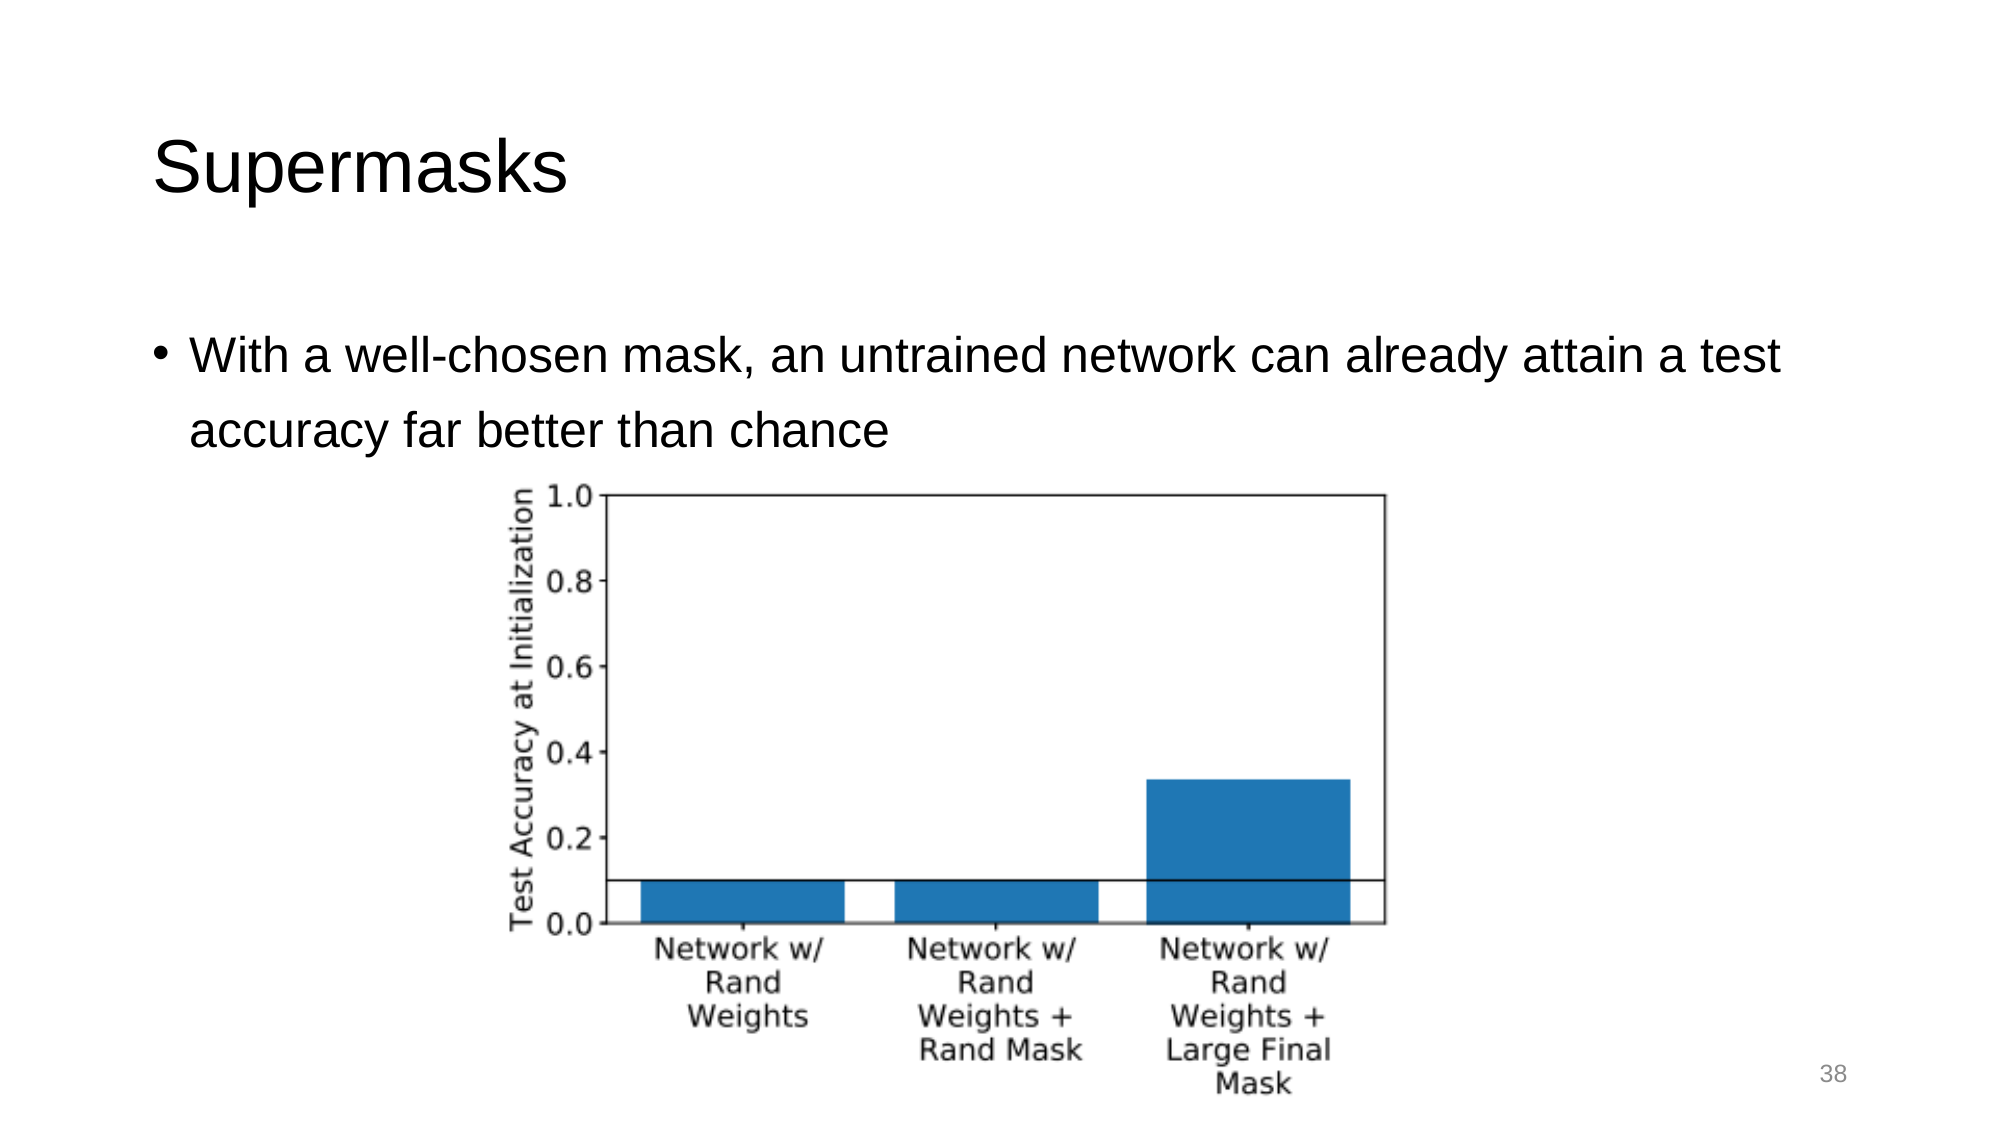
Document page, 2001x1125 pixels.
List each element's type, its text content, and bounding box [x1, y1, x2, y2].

slide_number 38 [1455, 1042, 1863, 1103]
picture [479, 449, 1455, 1115]
list With a well-chosen mask, an untrained network can already attain a test accuracy far better than chance [137, 299, 1863, 1014]
title Supermasks [137, 59, 1863, 278]
